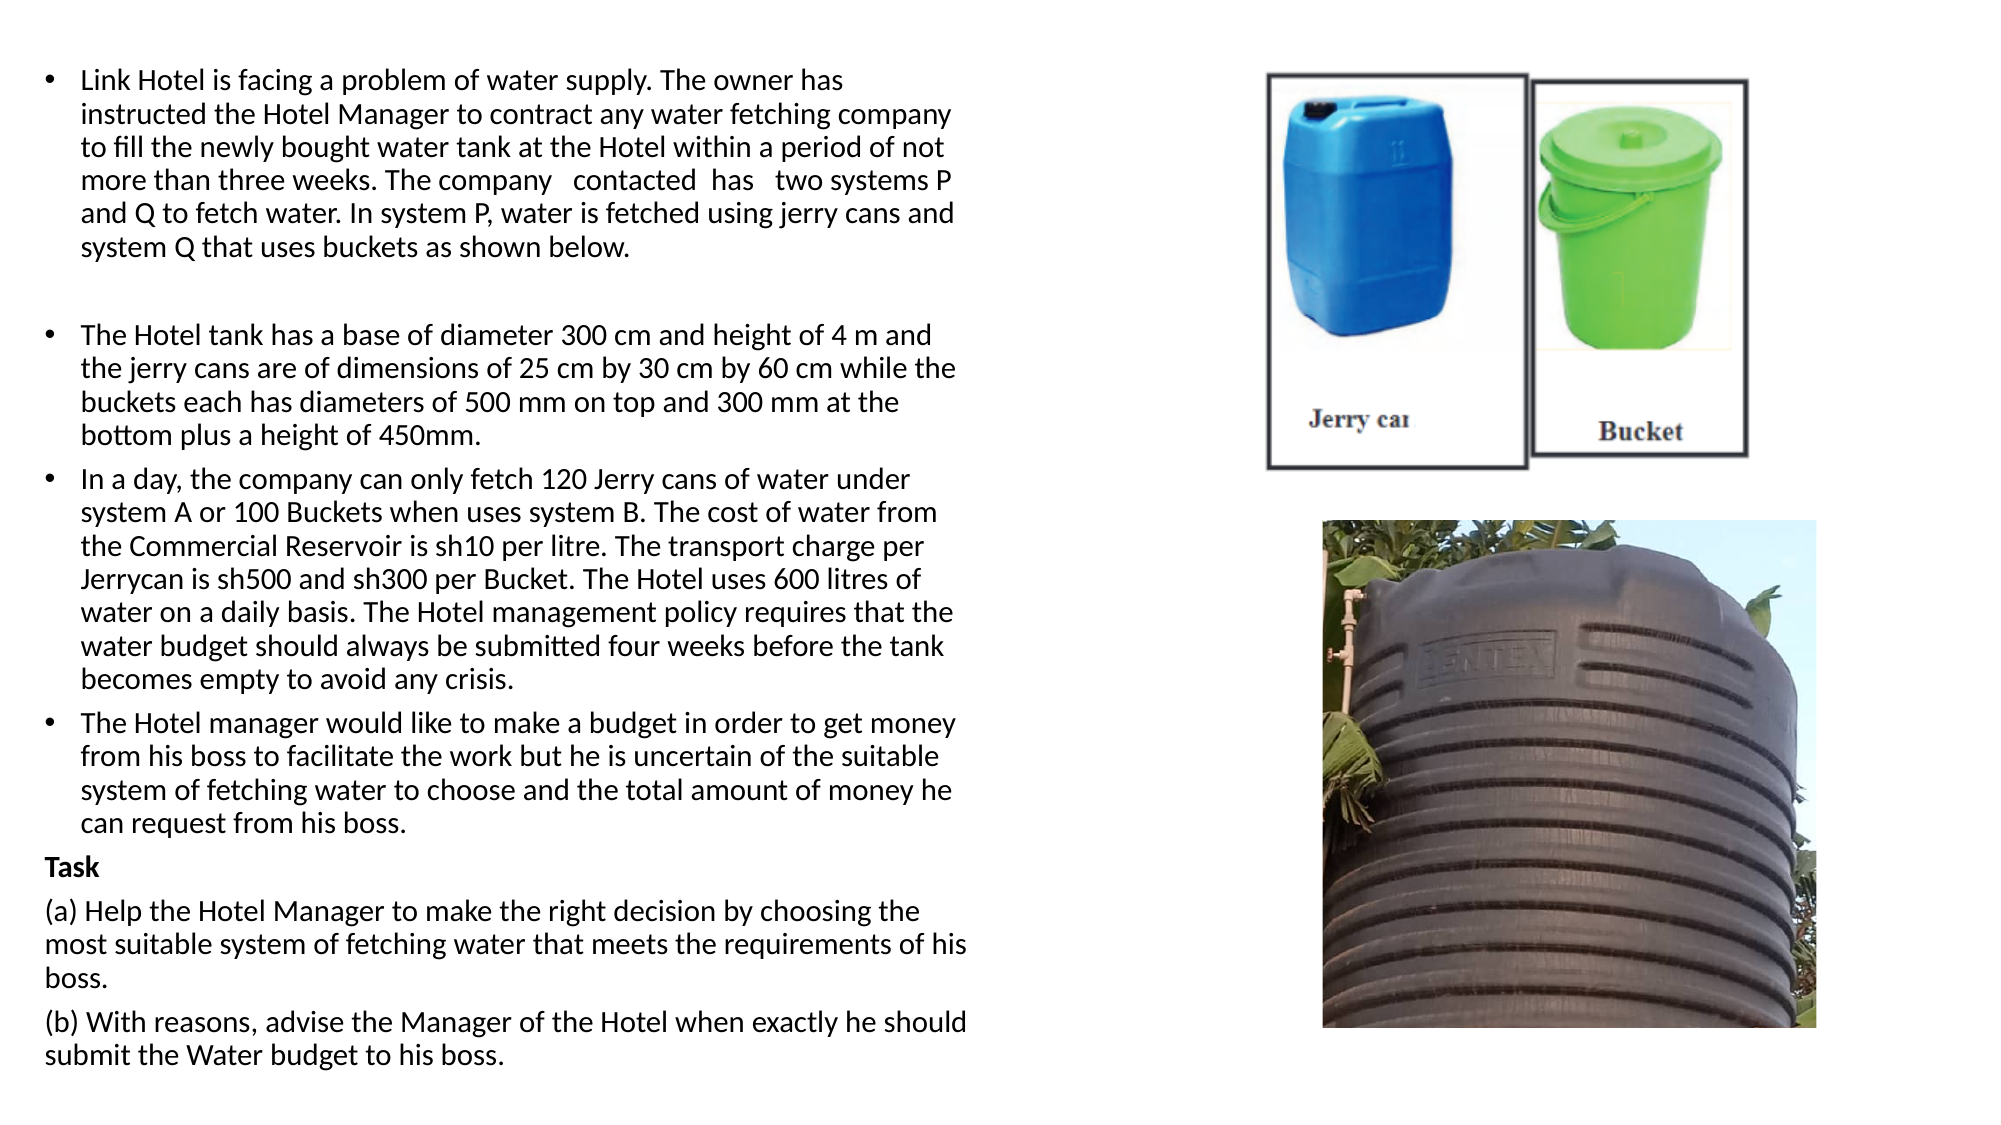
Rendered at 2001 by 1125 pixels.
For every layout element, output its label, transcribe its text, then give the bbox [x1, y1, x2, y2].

list Link Hotel is facing a problem of water supply. The owner has instructed the Hotel Manager to contract any water fetching company to fill the newly bought water tank at the Hotel within a period of not more than three weeks. The company contacted has two systems P and Q to fetch water. In system P, water is fetched using jerry cans and system Q that uses buckets as shown below. The Hotel tank has a base of diameter 300 cm and height of 4 m and the jerry cans are of dimensions of 25 cm by 30 cm by 60 cm while the buckets each has diameters of 500 mm on top and 300 mm at the bottom plus a height of 450mm. In a day, the company can only fetch 120 Jerry cans of water under system A or 100 Buckets when uses system B. The cost of water from the Commercial Reservoir is sh10 per litre. The transport charge per Jerrycan is sh500 and sh300 per Bucket. The Hotel uses 600 litres of water on a daily basis. The Hotel management policy requires that the water budget should always be submitted four weeks before the tank becomes empty to avoid any crisis. The Hotel manager would like to make a budget in order to get money from his boss to facilitate the work but he is uncertain of the suitable system of fetching water to choose and the total amount of money he can request from his boss. Task (a) Help the Hotel Manager to make the right decision by choosing the most suitable system of fetching water that meets the requirements of his boss. (b) With reasons, advise the Manager of the Hotel when exactly he should submit the Water budget to his boss. [29, 56, 988, 1085]
picture [1258, 56, 1776, 489]
picture [1322, 520, 1817, 1028]
